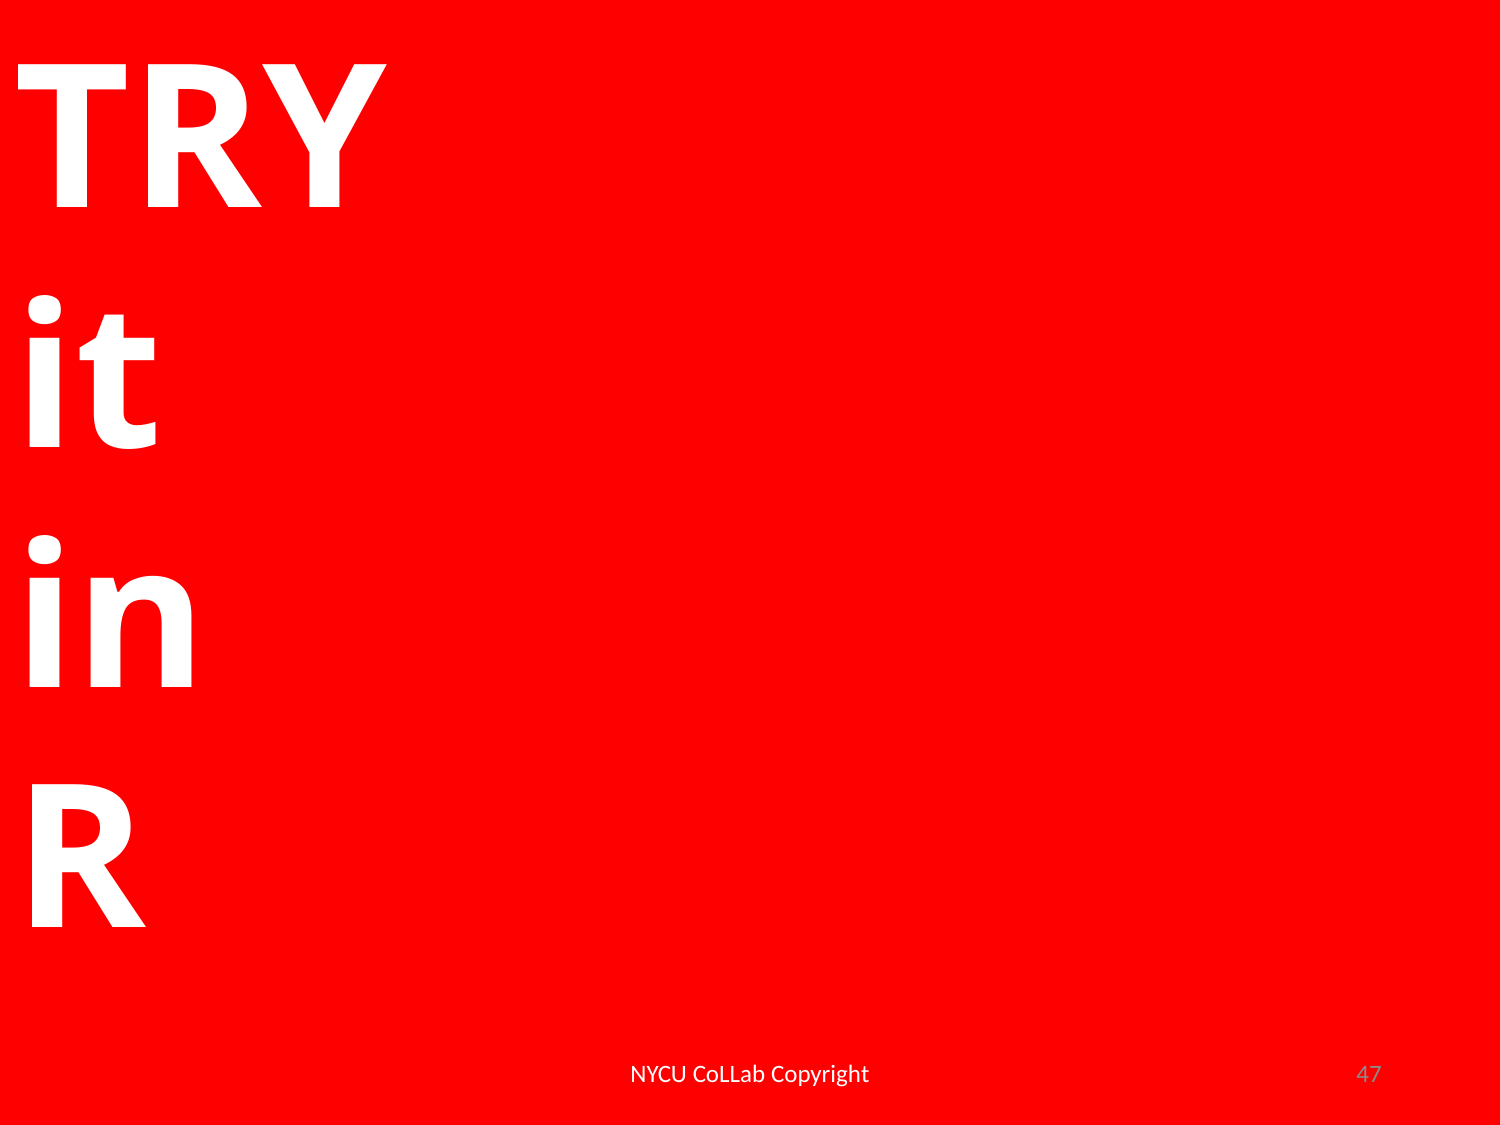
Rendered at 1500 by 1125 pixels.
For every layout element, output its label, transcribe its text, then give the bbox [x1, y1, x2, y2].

text_box TRY it in R [0, 0, 1500, 1125]
